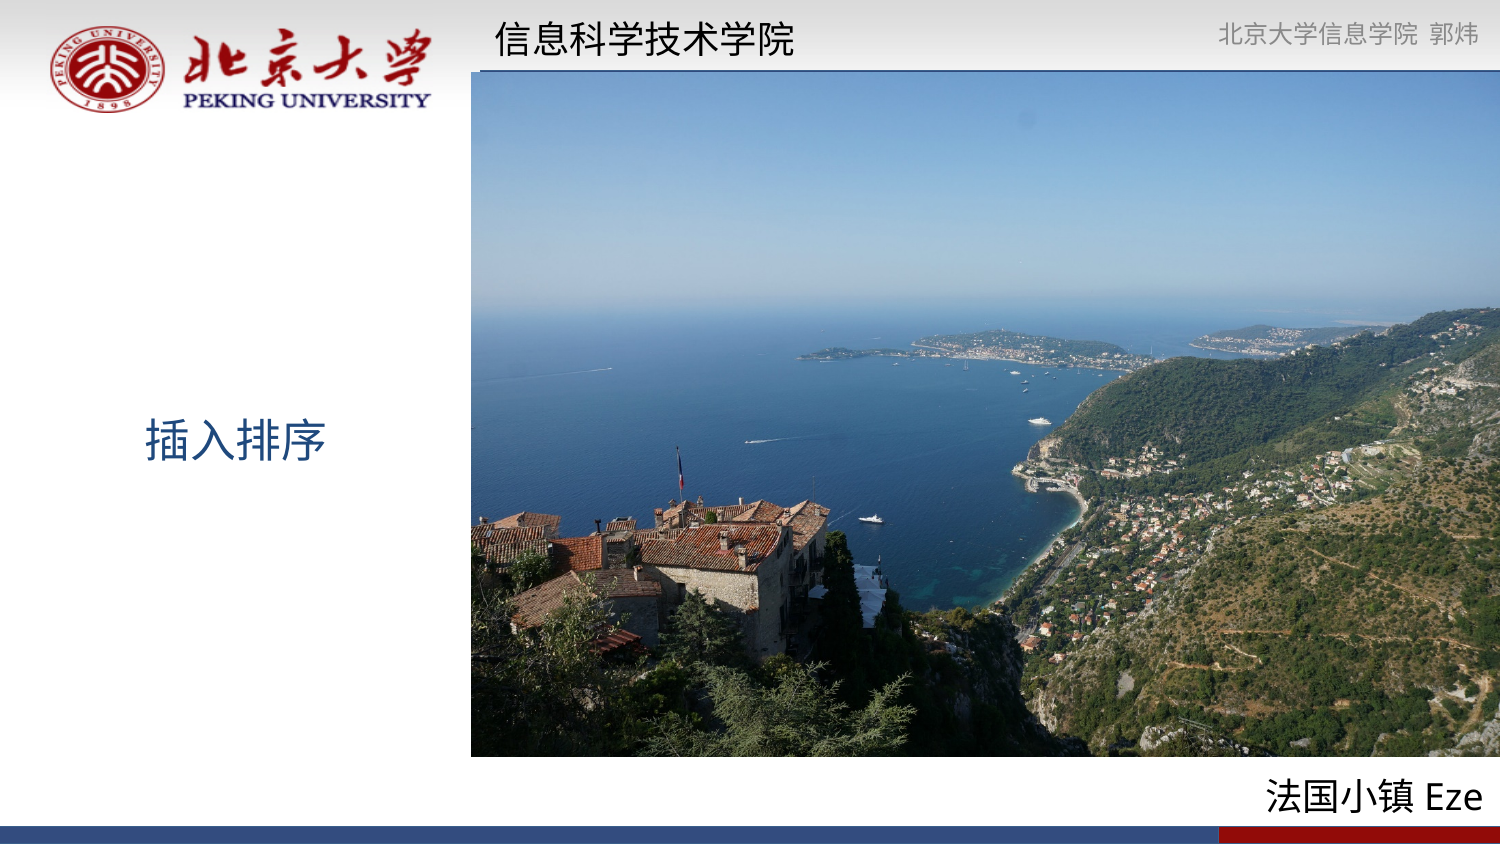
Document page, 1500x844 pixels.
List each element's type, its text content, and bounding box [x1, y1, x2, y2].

picture [0, 0, 1500, 757]
title 插入排序 [0, 398, 466, 481]
text_box 信息科学技术学院 [480, 8, 810, 69]
text_box 法国小镇Eze [1250, 765, 1499, 825]
